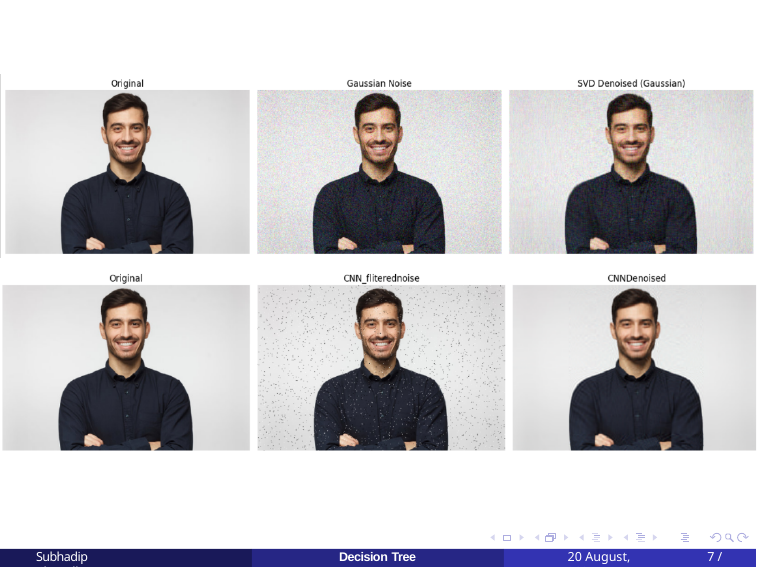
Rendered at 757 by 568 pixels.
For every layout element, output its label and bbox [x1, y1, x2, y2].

picture [0, 74, 756, 258]
picture [0, 264, 757, 451]
text_box [0, 548, 757, 568]
